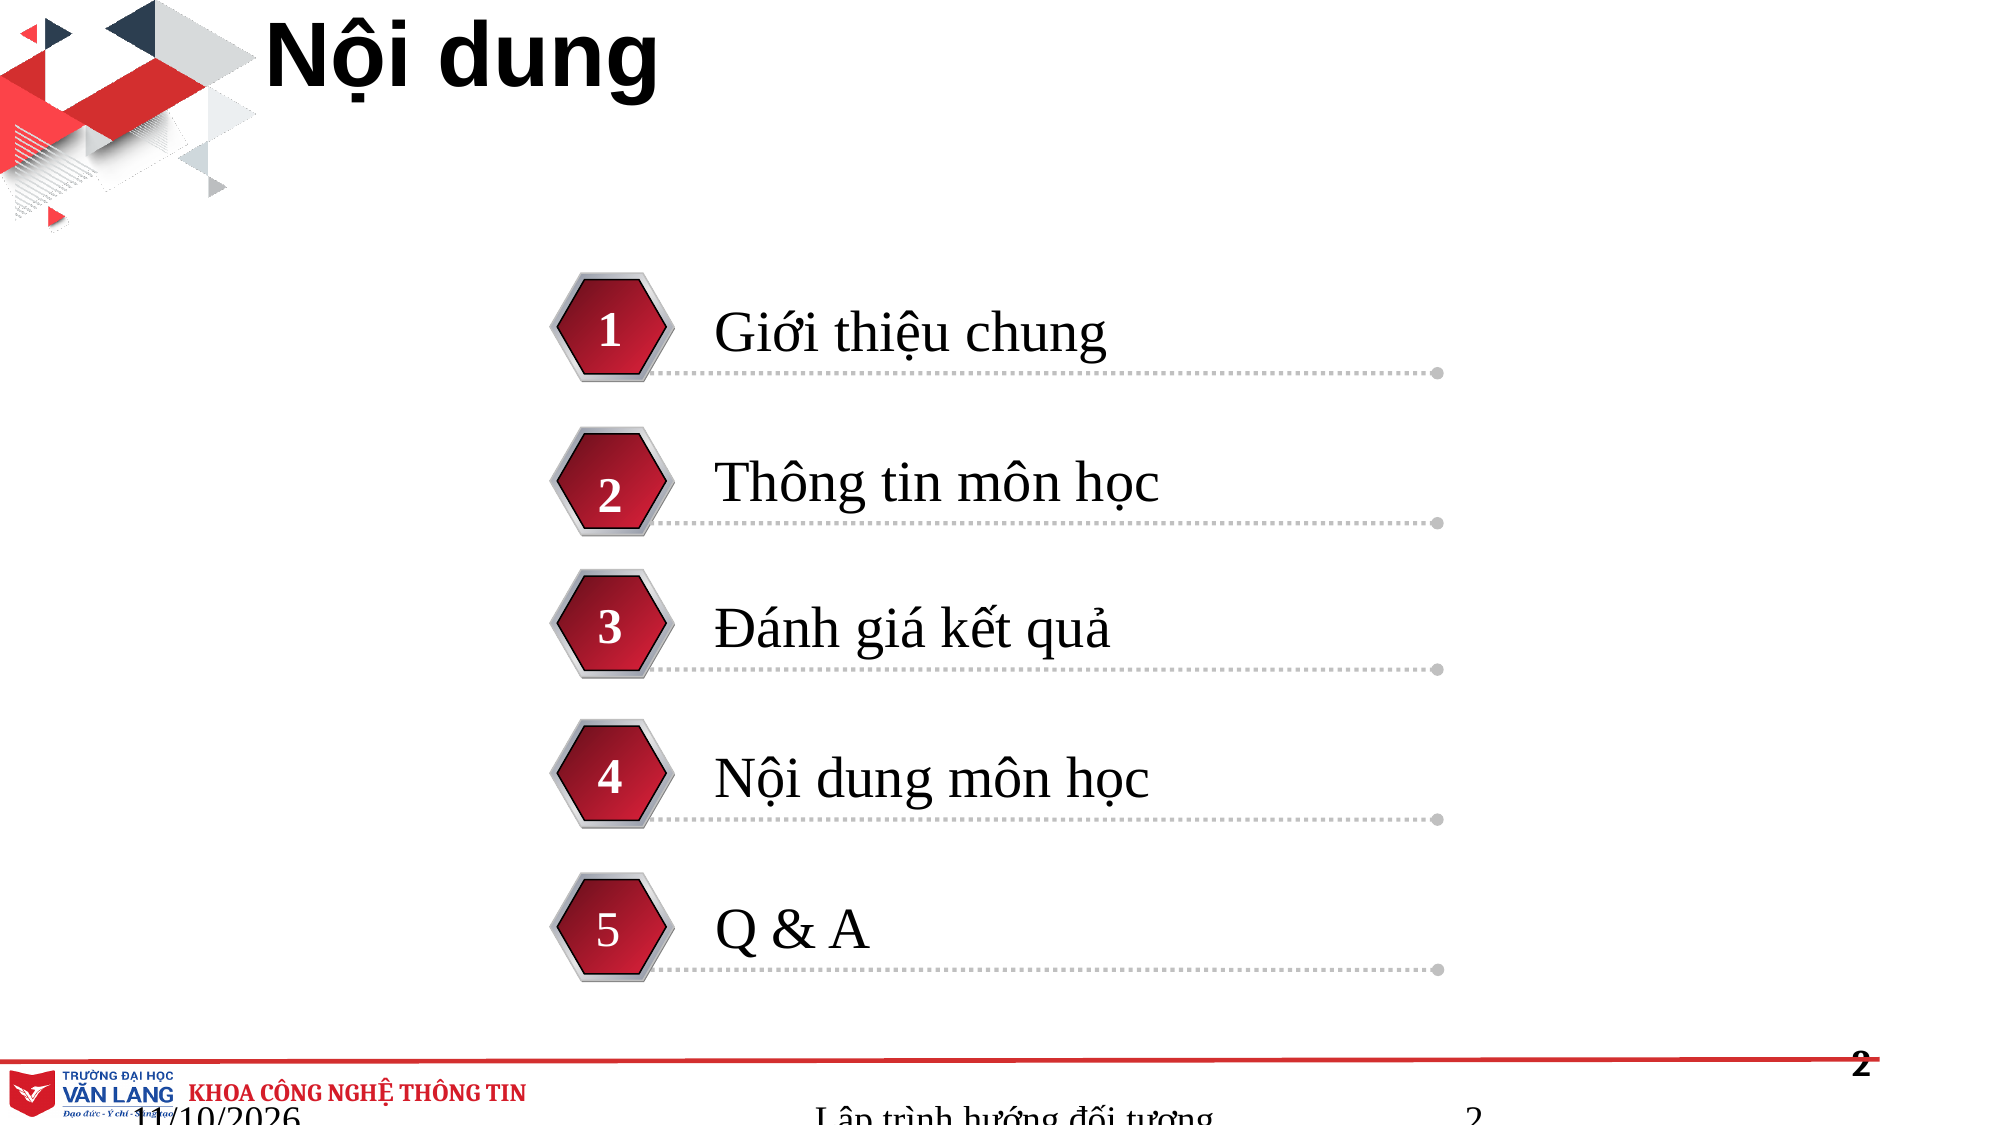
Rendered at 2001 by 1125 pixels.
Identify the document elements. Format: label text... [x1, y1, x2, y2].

title Nội dung [249, 0, 1750, 175]
picture [8, 1069, 173, 1118]
footer Lập trình hướng đối tượng [800, 1087, 1275, 1125]
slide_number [116, 1087, 584, 1125]
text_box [549, 719, 1438, 829]
slide_number 2 [1449, 1087, 1917, 1125]
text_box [549, 427, 1438, 537]
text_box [549, 273, 1438, 383]
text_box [549, 873, 1438, 983]
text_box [549, 569, 1438, 679]
picture [0, 0, 256, 233]
